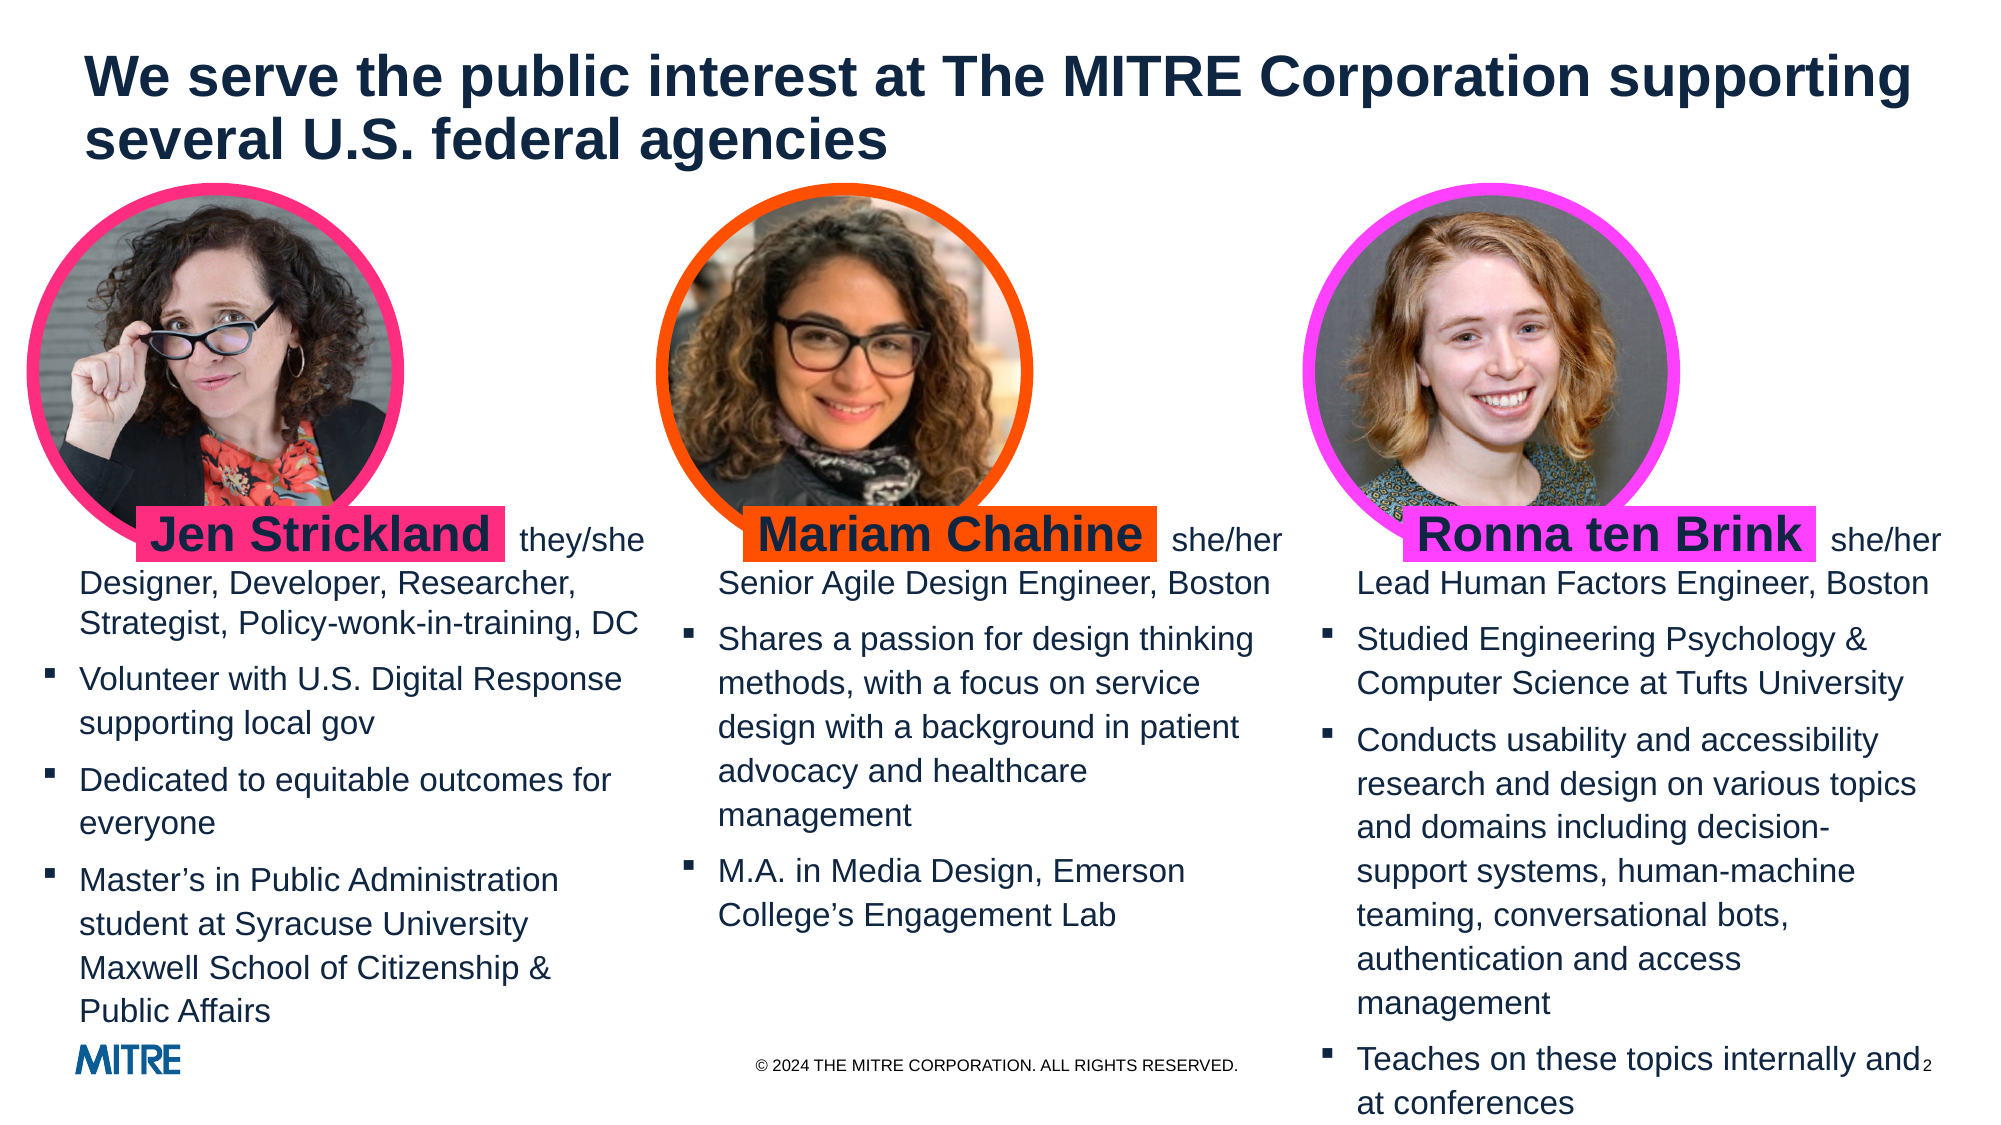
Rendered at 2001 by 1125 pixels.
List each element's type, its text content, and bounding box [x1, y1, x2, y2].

text_box [31, 188, 399, 493]
footer © 2024 THE MITRE CORPORATION. ALL RIGHTS RESERVED. [276, 1050, 1724, 1080]
title We serve the public interest at The MITRE Corporation supporting several U.S. federal agencies [69, 38, 1930, 129]
slide_number 2 [1830, 1050, 1933, 1080]
picture [70, 1037, 188, 1083]
list Ronna ten Brink she/her Lead Human Factors Engineer, Boston Studied Engineering Psychology & Computer Science at Tufts University Conducts usability and accessibility research and design on various topics and domains including decision-support systems, human-machine teaming, conversational bots, authentication and access management Teaches on these topics internally and at conferences [1310, 493, 1950, 999]
text_box [660, 188, 1029, 493]
list Mariam Chahine she/her Senior Agile Design Engineer, Boston Shares a passion for design thinking methods, with a focus on service design with a background in patient advocacy and healthcare management M.A. in Media Design, Emerson College’s Engagement Lab [671, 493, 1291, 999]
text_box [1307, 188, 1675, 493]
list Jen Strickland they/she Designer, Developer, Researcher, Strategist, Policy-wonk-in-training, DC Volunteer with U.S. Digital Response supporting local gov Dedicated to equitable outcomes for everyone Master’s in Public Administration student at Syracuse University Maxwell School of Citizenship & Public Affairs [32, 493, 653, 999]
